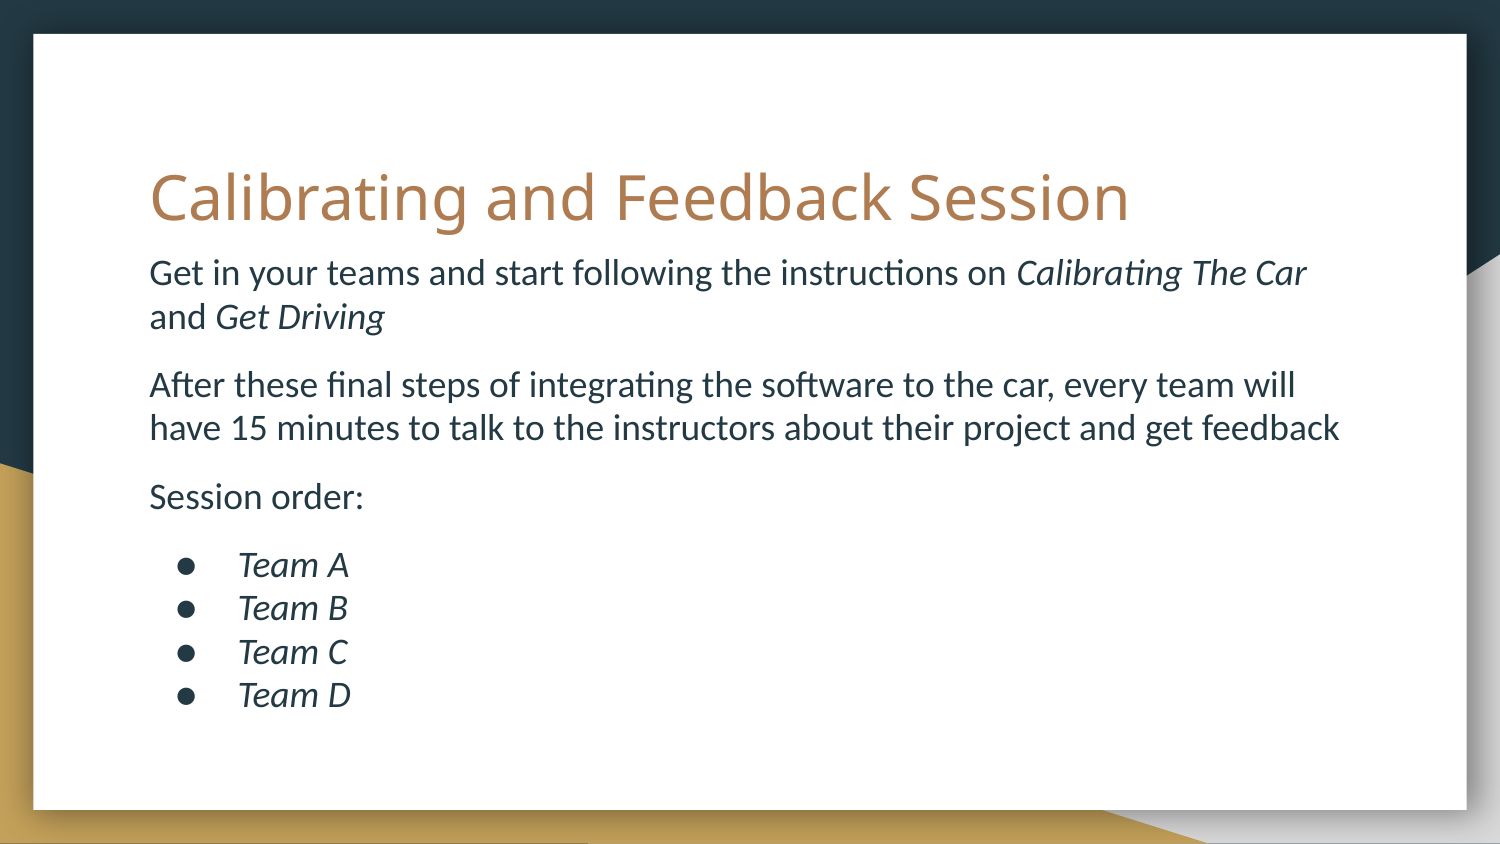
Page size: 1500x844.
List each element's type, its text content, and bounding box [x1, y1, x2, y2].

list Get in your teams and start following the instructions on Calibrating The Car and Get Driving After these final steps of integrating the software to the car, every team will have 15 minutes to talk to the instructors about their project and get feedback Session order: Team A Team B Team C Team D [134, 236, 1366, 755]
title Calibrating and Feedback Session [134, 138, 1366, 236]
